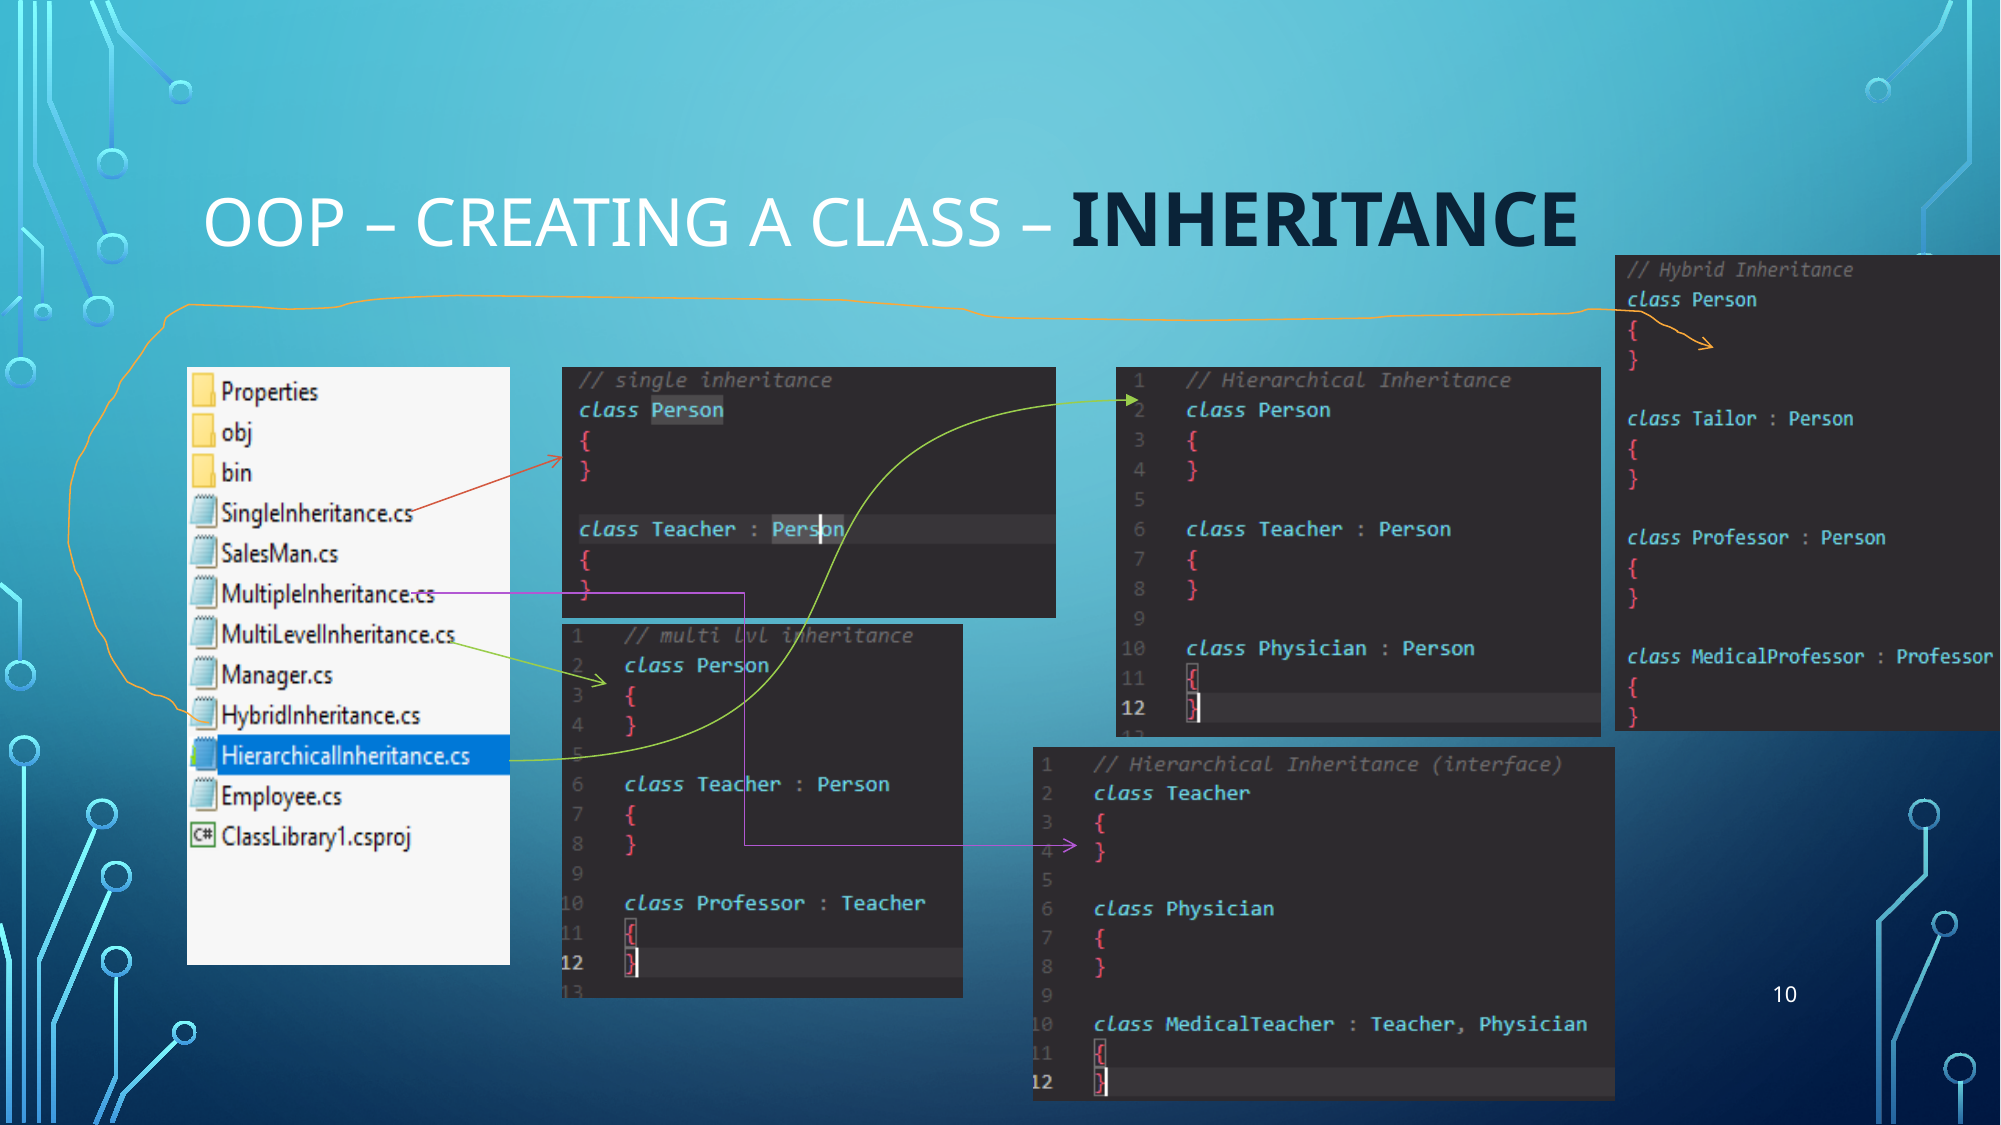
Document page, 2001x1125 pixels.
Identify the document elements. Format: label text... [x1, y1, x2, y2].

picture [186, 367, 510, 966]
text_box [411, 592, 1078, 846]
slide_number 10 [1685, 965, 1813, 1025]
text_box [68, 295, 1614, 713]
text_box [508, 399, 1139, 747]
picture [562, 846, 964, 998]
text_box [411, 456, 508, 512]
picture [1033, 747, 1616, 1102]
title OOP – creating a class – inheritance [187, 101, 1813, 320]
picture [1115, 367, 1601, 737]
picture [562, 367, 1056, 399]
picture [1614, 255, 2000, 731]
